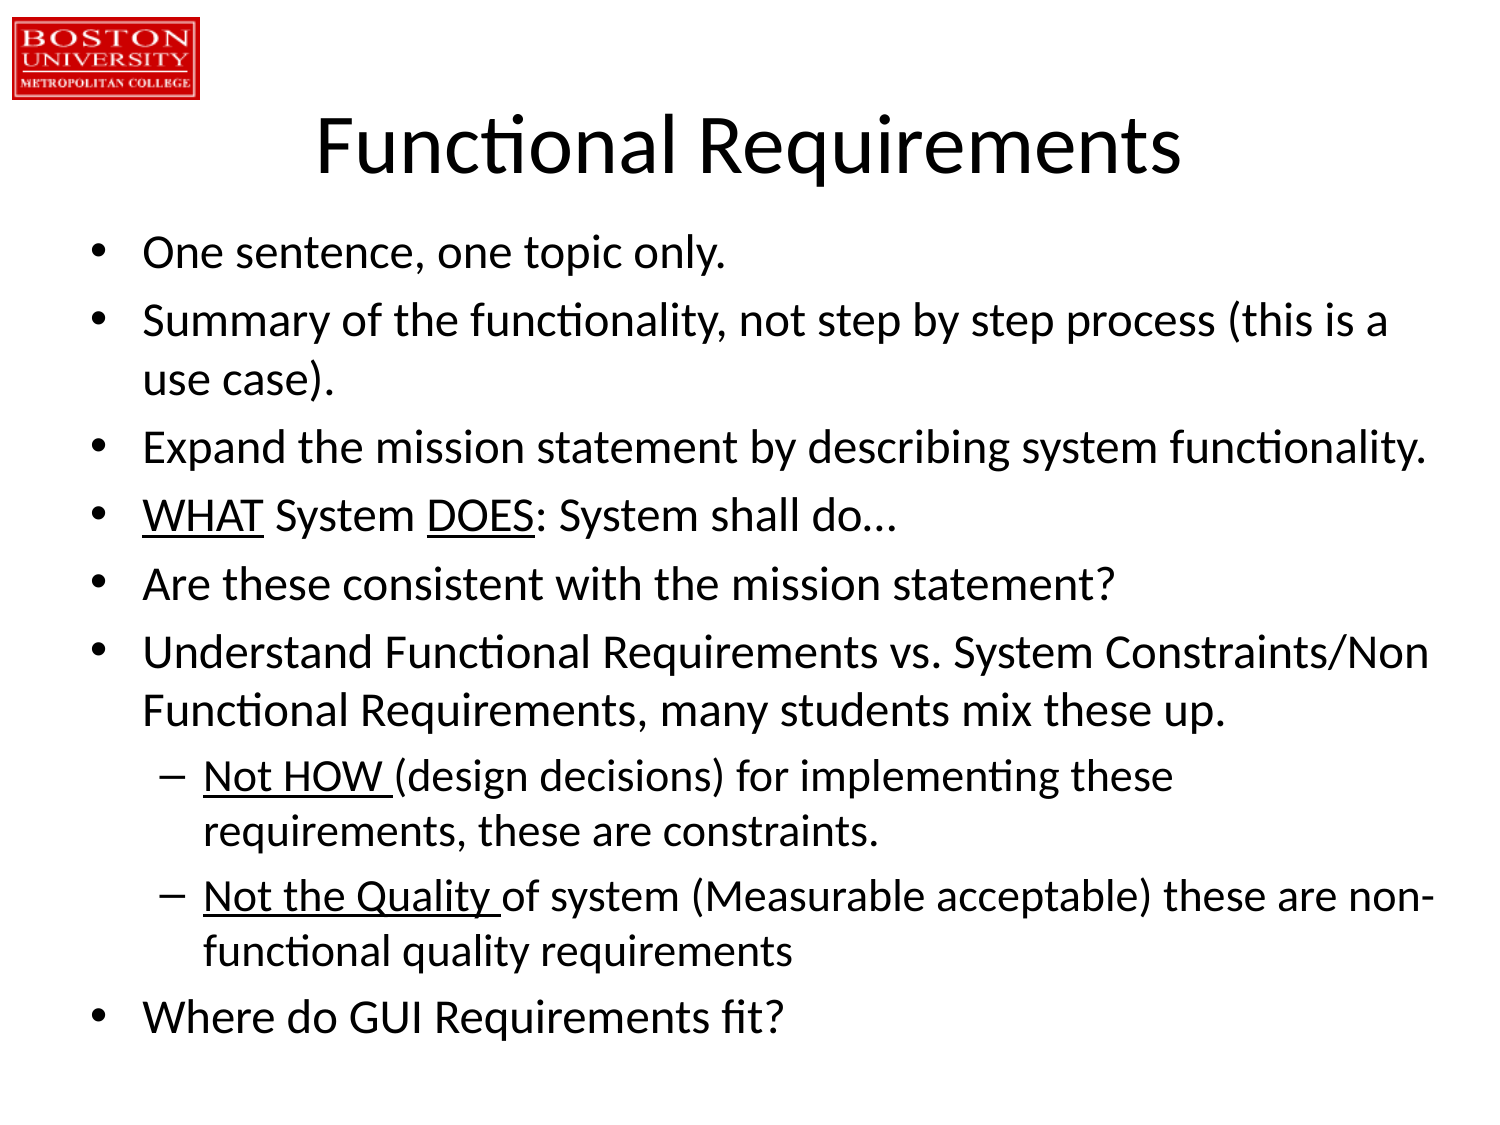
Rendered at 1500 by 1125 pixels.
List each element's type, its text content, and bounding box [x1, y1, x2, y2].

title Functional Requirements [75, 45, 1425, 212]
picture [12, 17, 201, 101]
list One sentence, one topic only. Summary of the functionality, not step by step process (this is a use case). Expand the mission statement by describing system functionality. WHAT System DOES: System shall do… Are these consistent with the mission statement? Understand Functional Requirements vs. System Constraints/Non Functional Requirements, many students mix these up. Not HOW (design decisions) for implementing these requirements, these are constraints. Not the Quality of system (Measurable acceptable) these are non-functional quality requirements Where do GUI Requirements fit? [75, 212, 1463, 1088]
